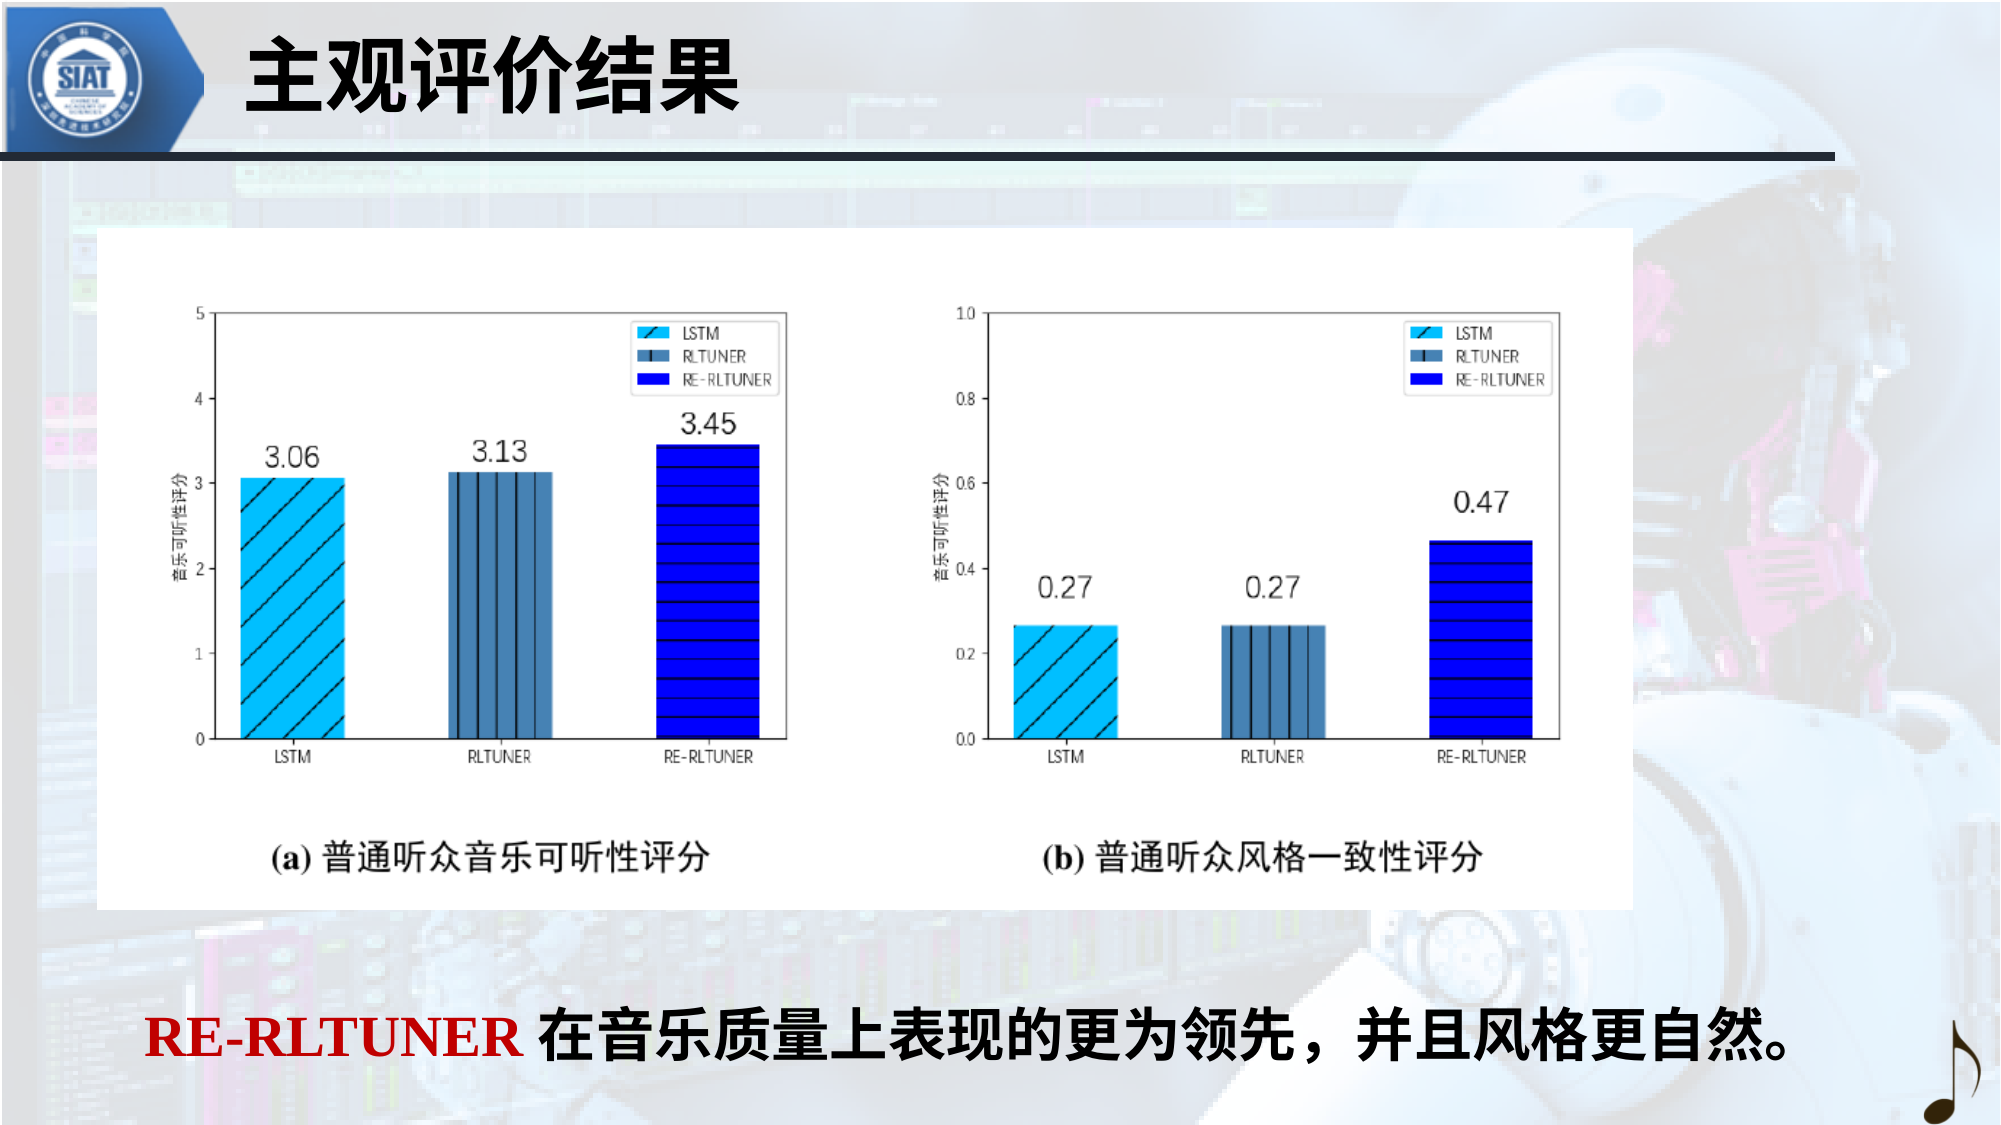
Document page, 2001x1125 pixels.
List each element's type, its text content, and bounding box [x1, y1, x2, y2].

title 主观评价结果 [227, 26, 1953, 245]
picture [1922, 1019, 1982, 1125]
text_box RE-RLTUNER在音乐质量上表现的更为领先，并且风格更自然。 [54, 990, 1780, 1076]
picture [96, 227, 1633, 910]
picture [0, 0, 1835, 161]
